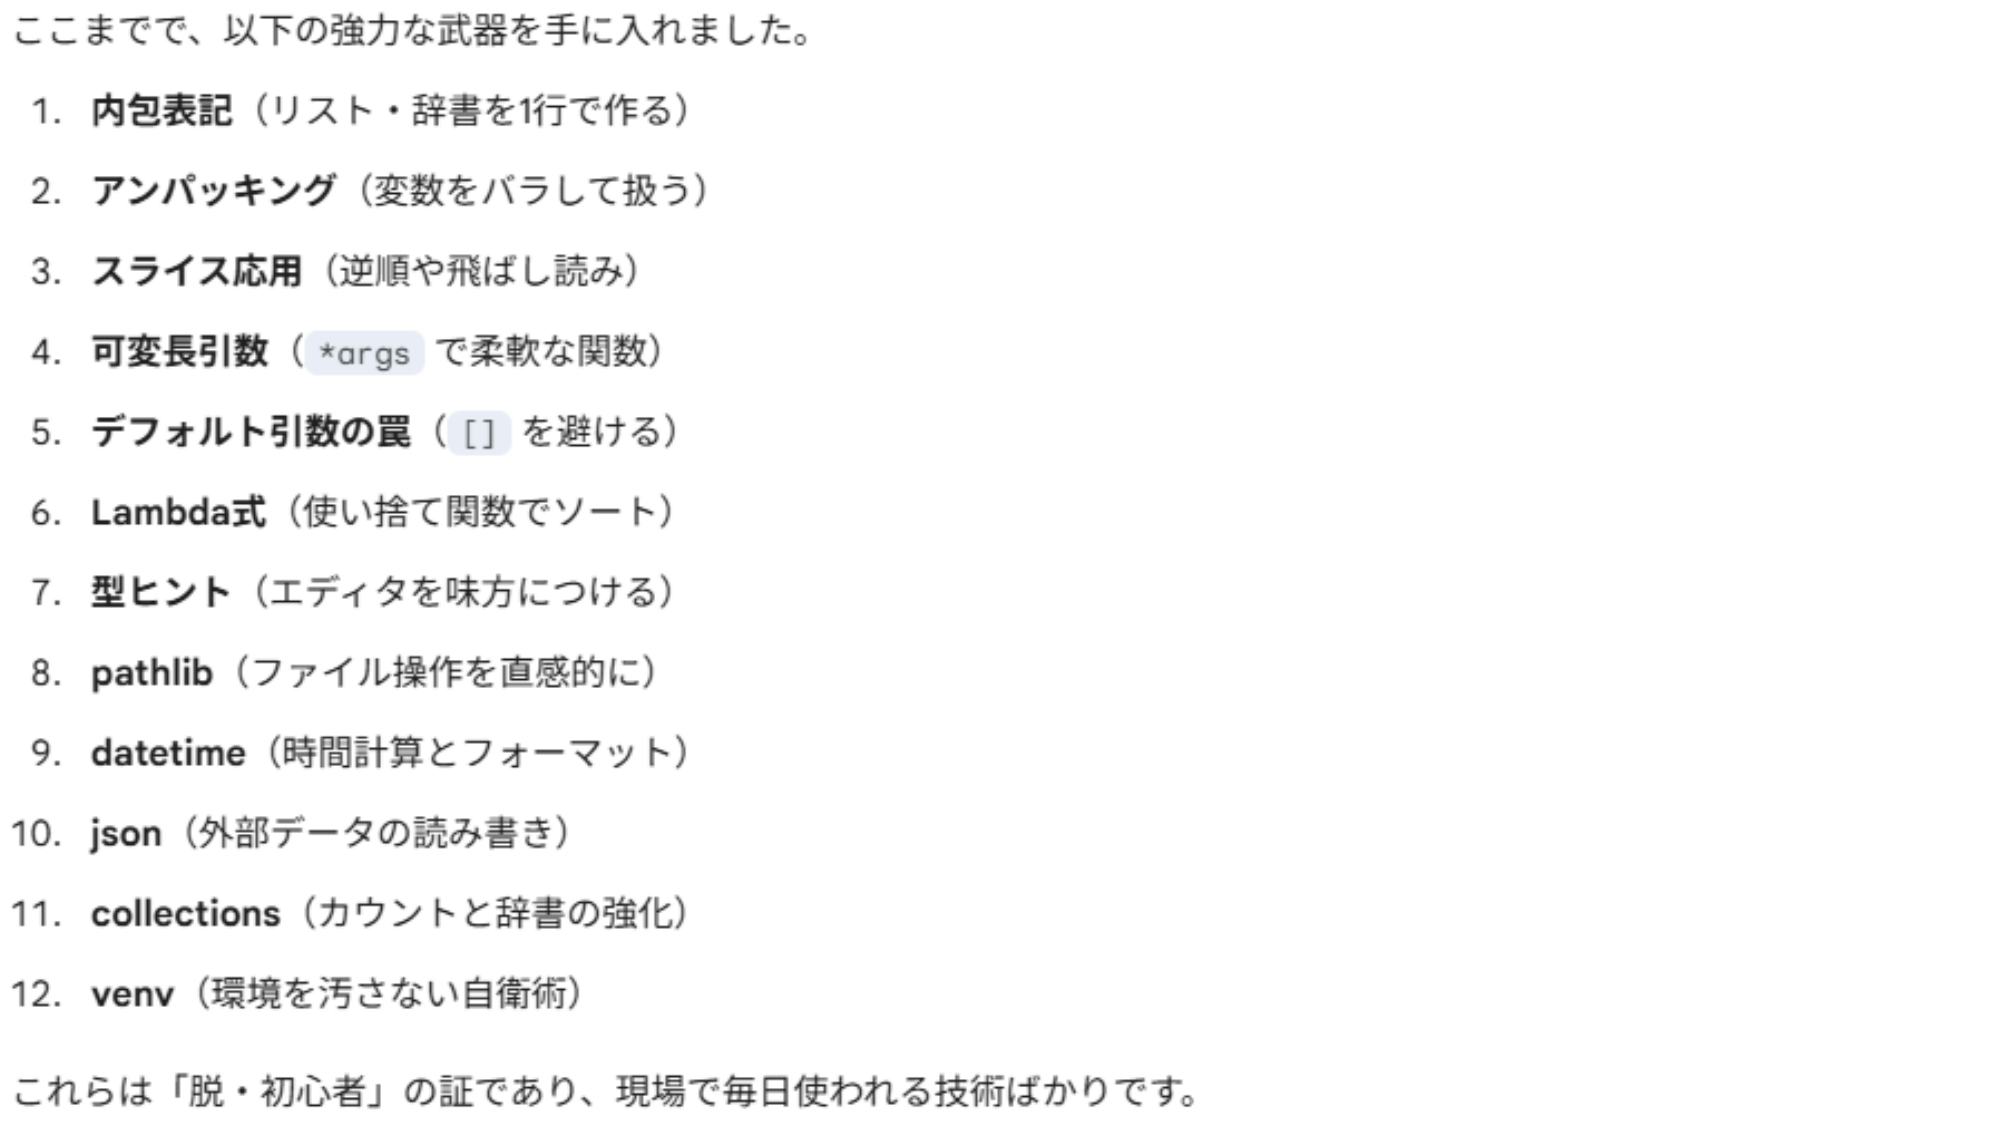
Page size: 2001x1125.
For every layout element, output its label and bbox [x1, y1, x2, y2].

picture [0, 0, 1242, 1125]
